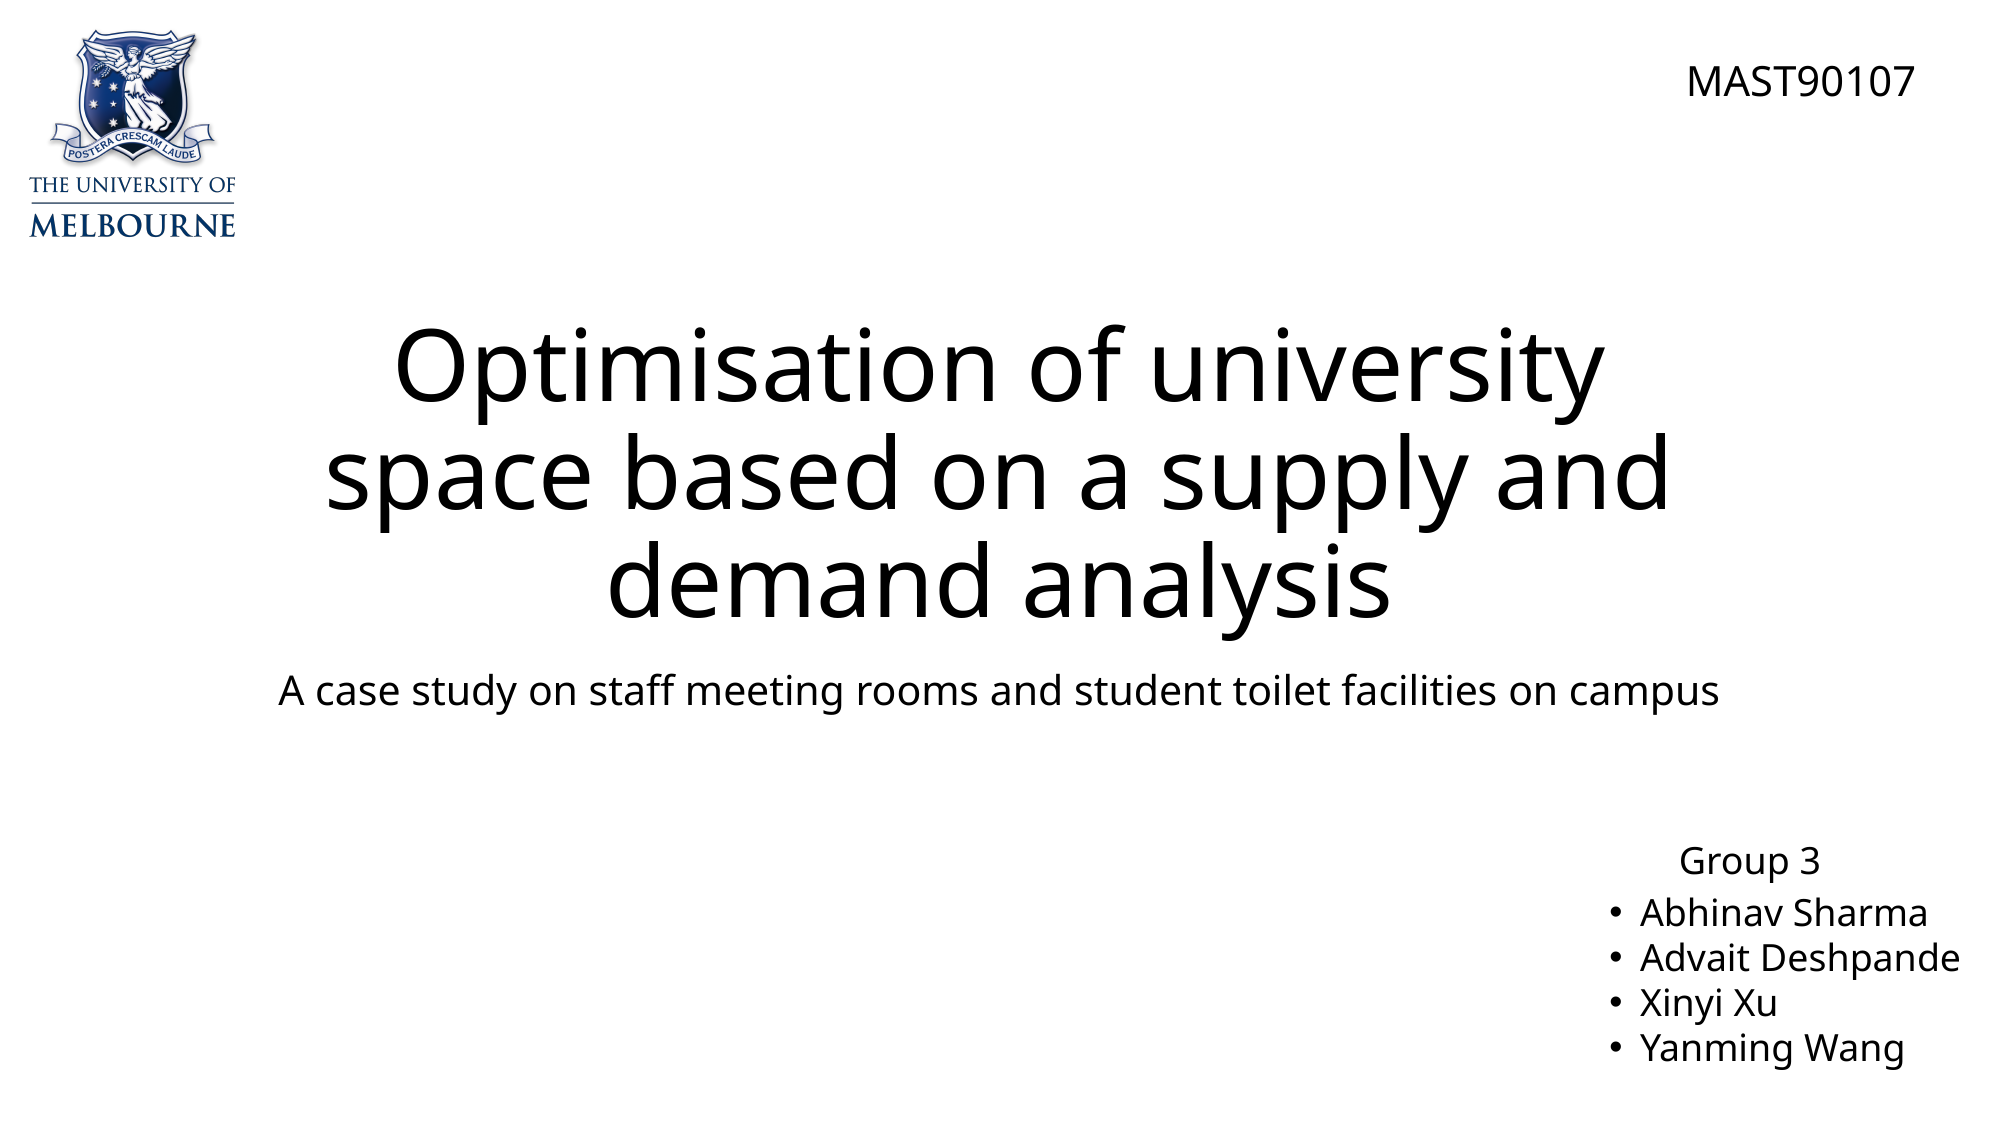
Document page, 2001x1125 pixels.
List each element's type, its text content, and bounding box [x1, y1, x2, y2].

picture [27, 26, 238, 240]
text_box Group 3 [1553, 819, 1947, 883]
subtitle A case study on staff meeting rooms and student toilet facilities on campus [249, 662, 1750, 726]
title Optimisation of university space based on a supply and demand analysis [249, 319, 1750, 647]
text_box MAST90107 [1630, 42, 1973, 106]
text_box Abhinav Sharma Advait Deshpande Xinyi Xu Yanming Wang [1578, 889, 1973, 1070]
